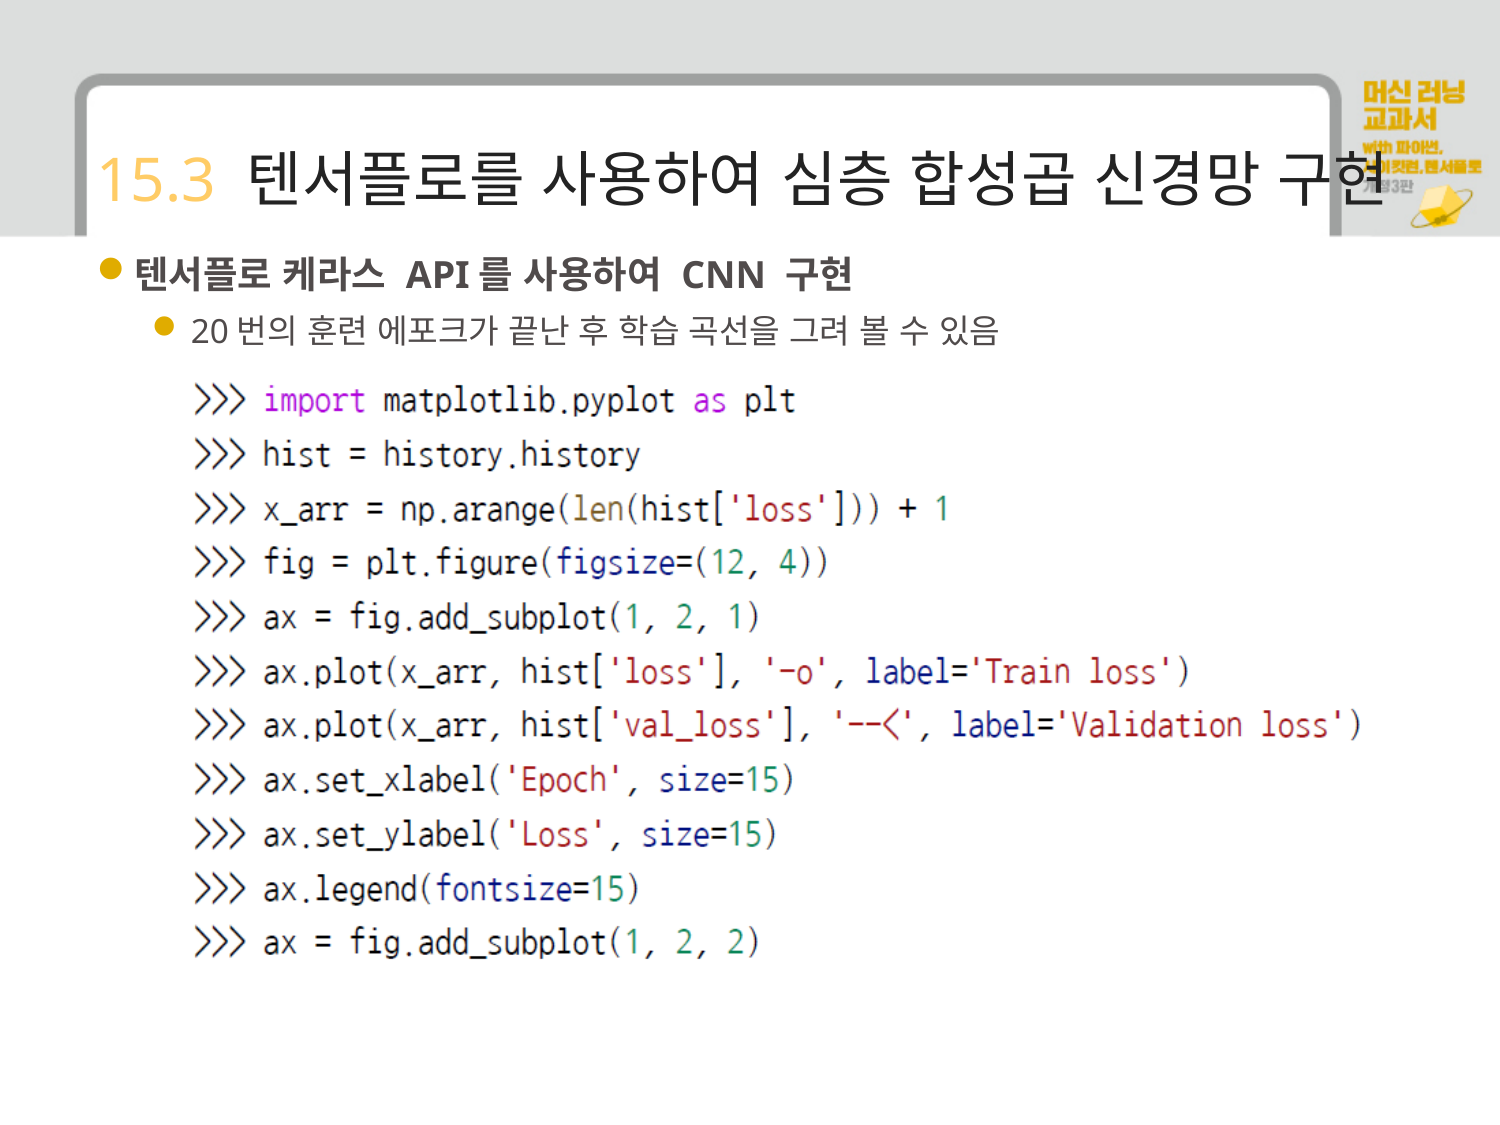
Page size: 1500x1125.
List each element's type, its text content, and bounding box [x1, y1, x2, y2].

title 15.3 텐서플로를 사용하여 심층 합성곱 신경망 구현 [81, 90, 1412, 222]
list 텐서플로 케라스 API를 사용하여 CNN 구현 20번의 훈련 에포크가 끝난 후 학습 곡선을 그려 볼 수 있음 [81, 239, 1412, 1054]
picture [0, 0, 1500, 1125]
